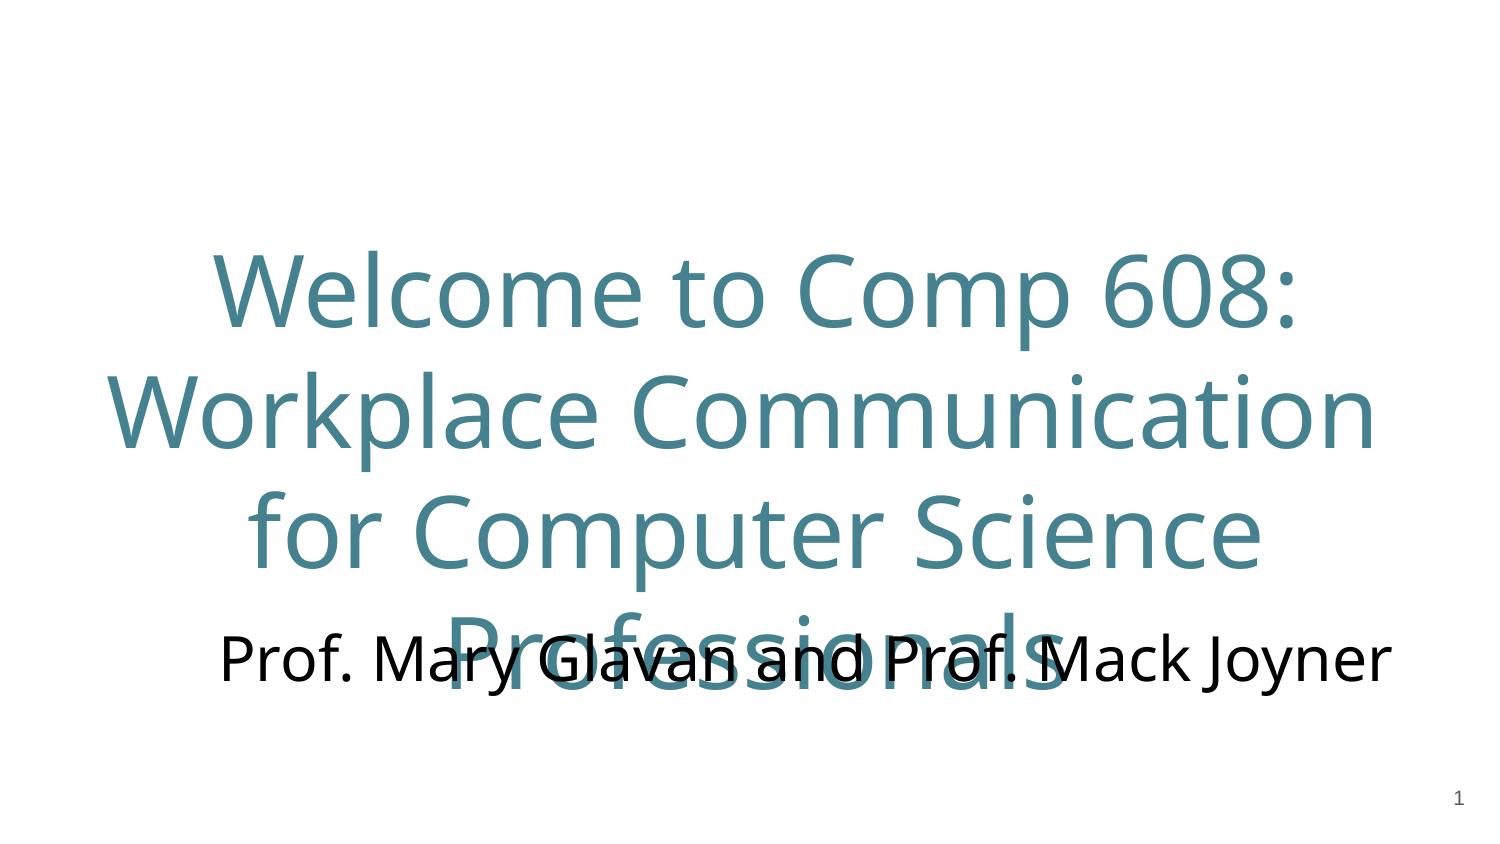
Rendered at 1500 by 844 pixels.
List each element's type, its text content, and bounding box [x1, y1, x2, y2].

text_box Prof. Mary Glavan and Prof. Mack Joyner [167, 603, 1446, 756]
slide_number ‹#› [1389, 764, 1480, 830]
title Welcome to Comp 608: Workplace Communication for Computer Science Professionals [25, 212, 1489, 307]
